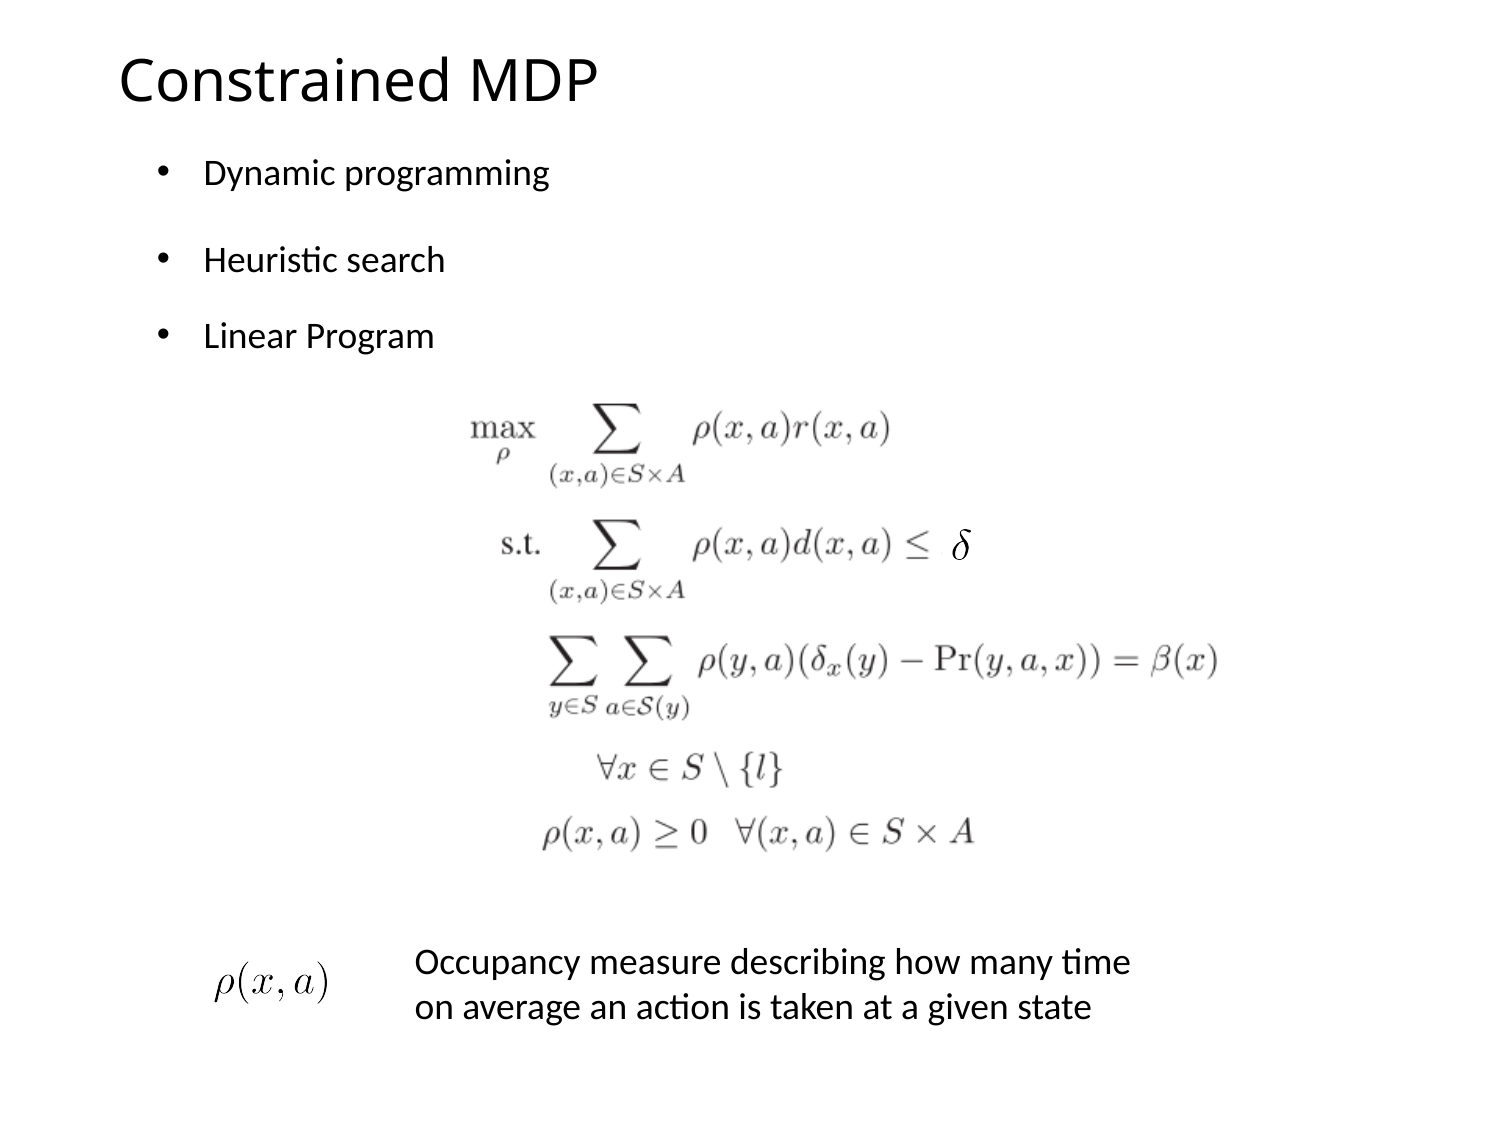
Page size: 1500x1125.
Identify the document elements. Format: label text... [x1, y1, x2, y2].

text_box Occupancy measure describing how many time on average an action is taken at a given state [399, 929, 1160, 1035]
title Constrained MDP [103, 43, 1397, 122]
picture [214, 961, 327, 1004]
text_box Heuristic search [142, 227, 1228, 288]
picture [432, 393, 1228, 860]
text_box Linear Program [142, 303, 1228, 363]
text_box Dynamic programming [142, 140, 1228, 201]
